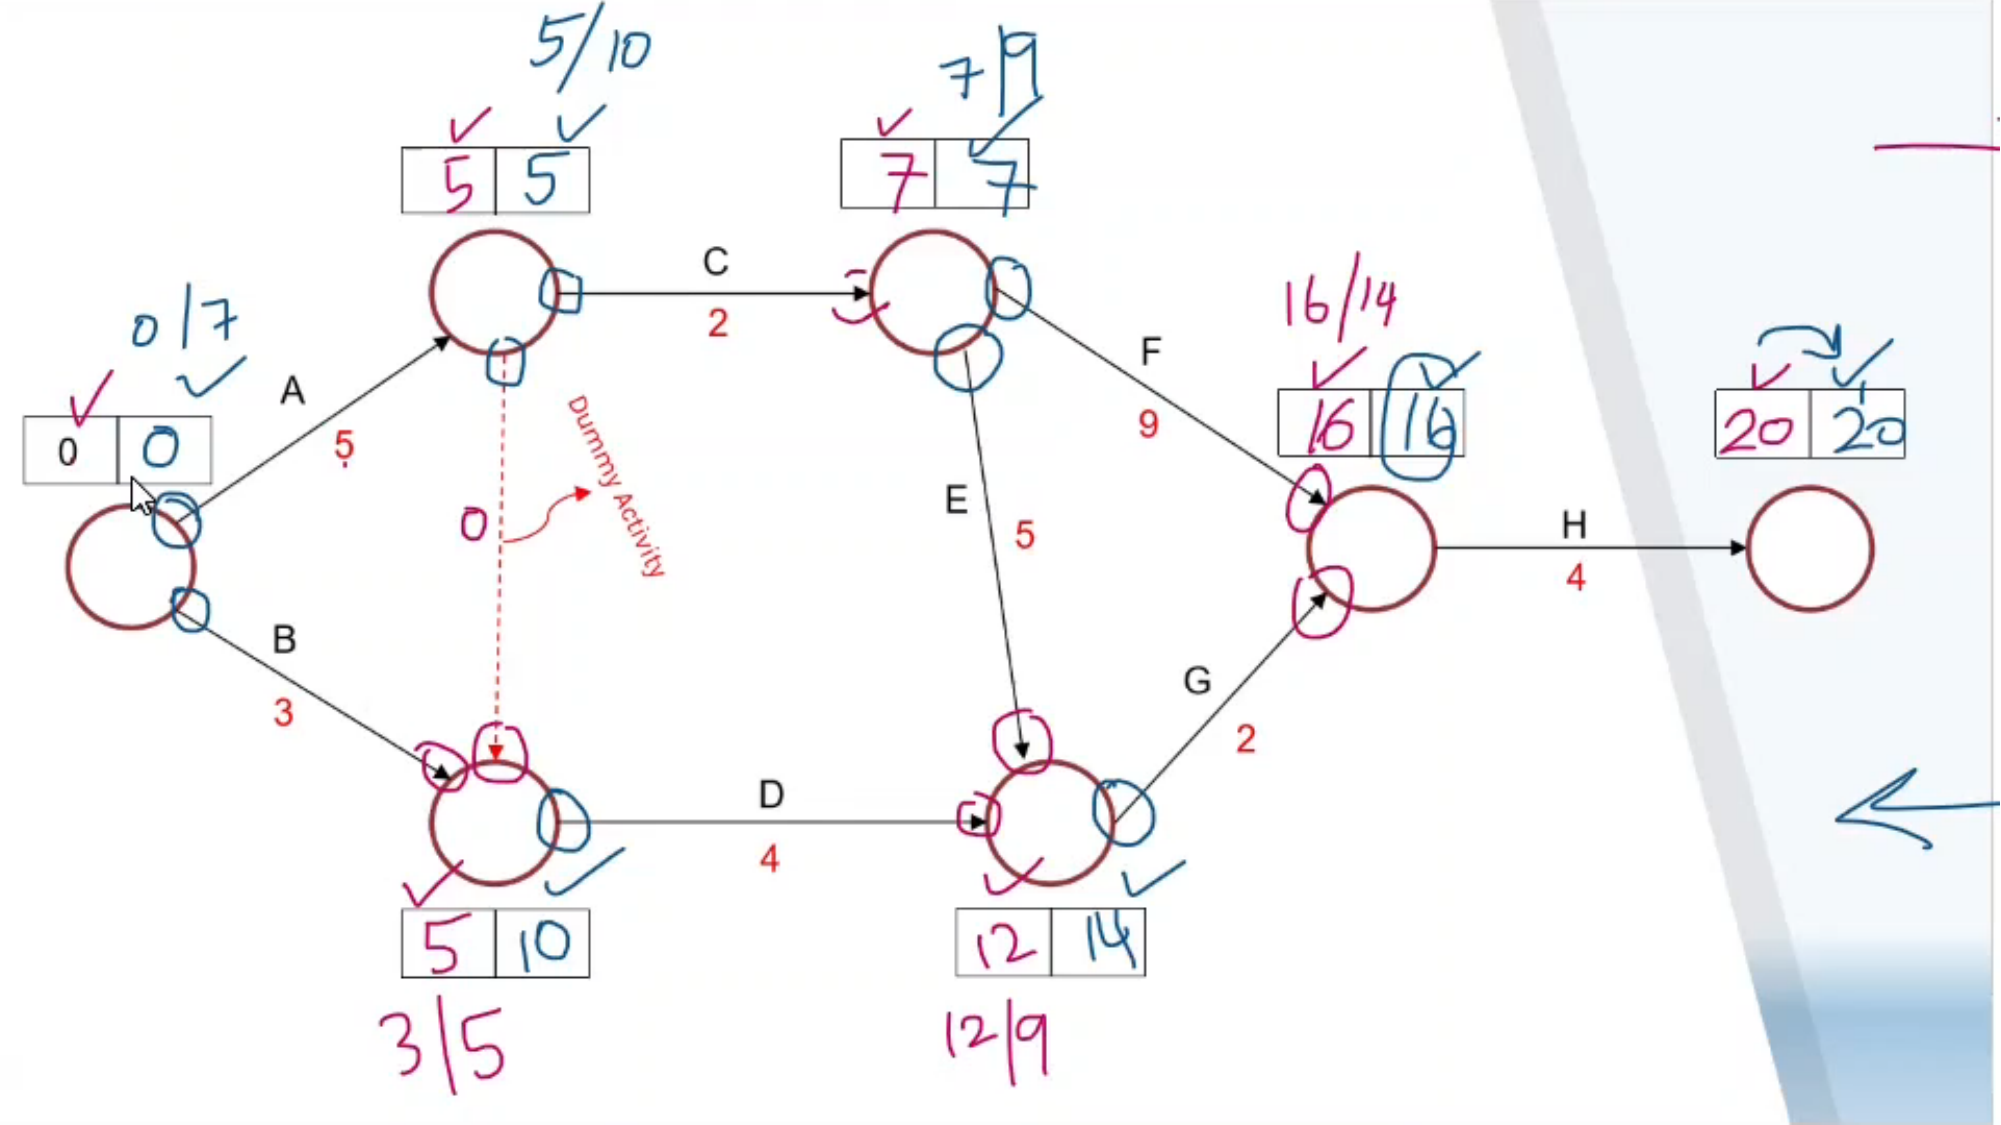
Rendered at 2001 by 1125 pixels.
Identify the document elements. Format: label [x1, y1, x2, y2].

list [0, 0, 2000, 1125]
